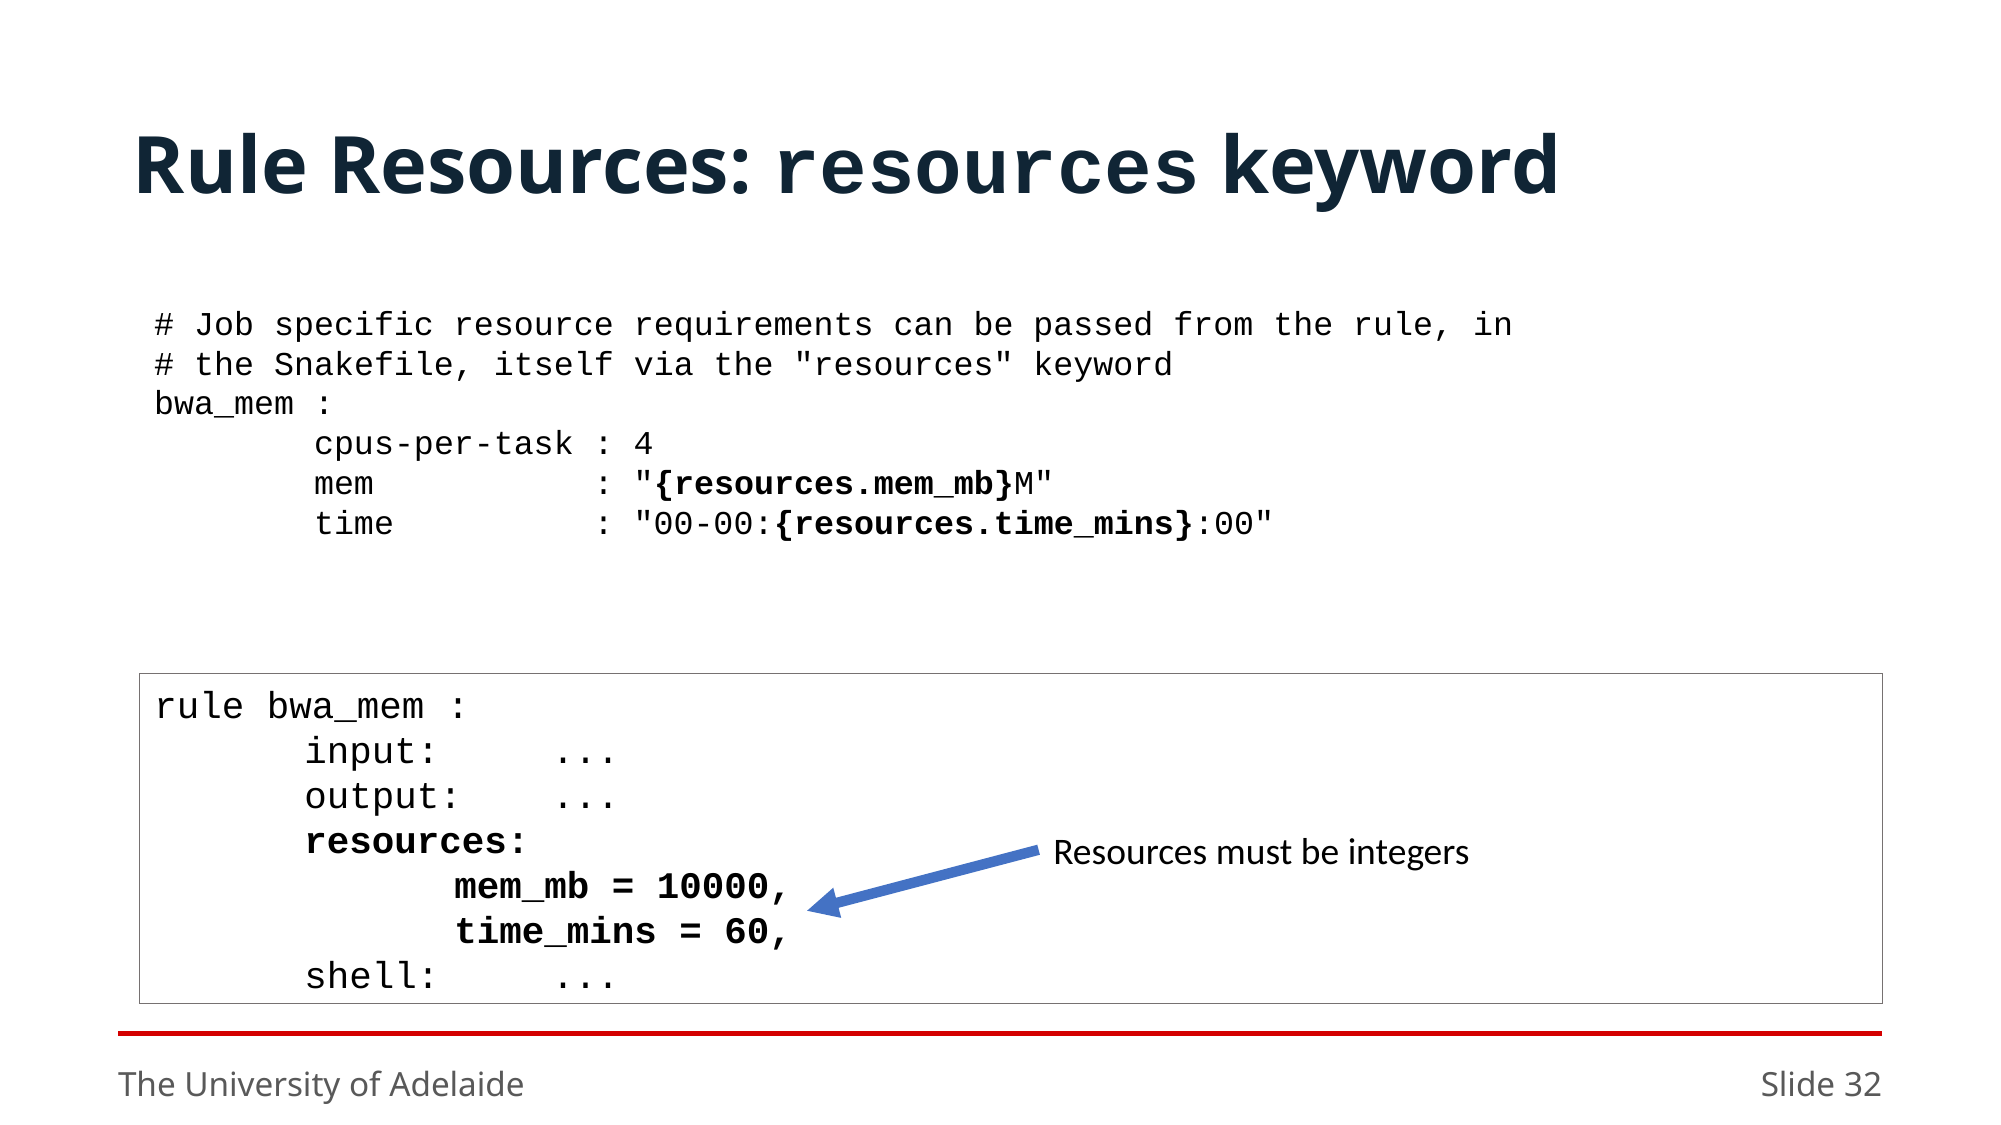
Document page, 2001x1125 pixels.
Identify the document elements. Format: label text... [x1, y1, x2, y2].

footer The University of Adelaide [118, 1062, 906, 1093]
slide_number Slide 32 [1488, 1062, 1883, 1093]
text_box Resources must be integers [1038, 819, 1522, 880]
text_box rule bwa_mem : input: ... output: ... resources: mem_mb = 10000, time_mins = 60, shell: ... [139, 673, 1883, 1004]
text_box Rule Resources: resources keyword [118, 118, 1882, 296]
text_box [807, 850, 1039, 911]
text_box # Job specific resource requirements can be passed from the rule, in # the Snakefile, itself via the "resources" keyword bwa_mem : cpus-per-task : 4 mem : "{resources.mem_mb}M" time : "00-00:{resources.time_mins}:00" [139, 294, 1904, 549]
